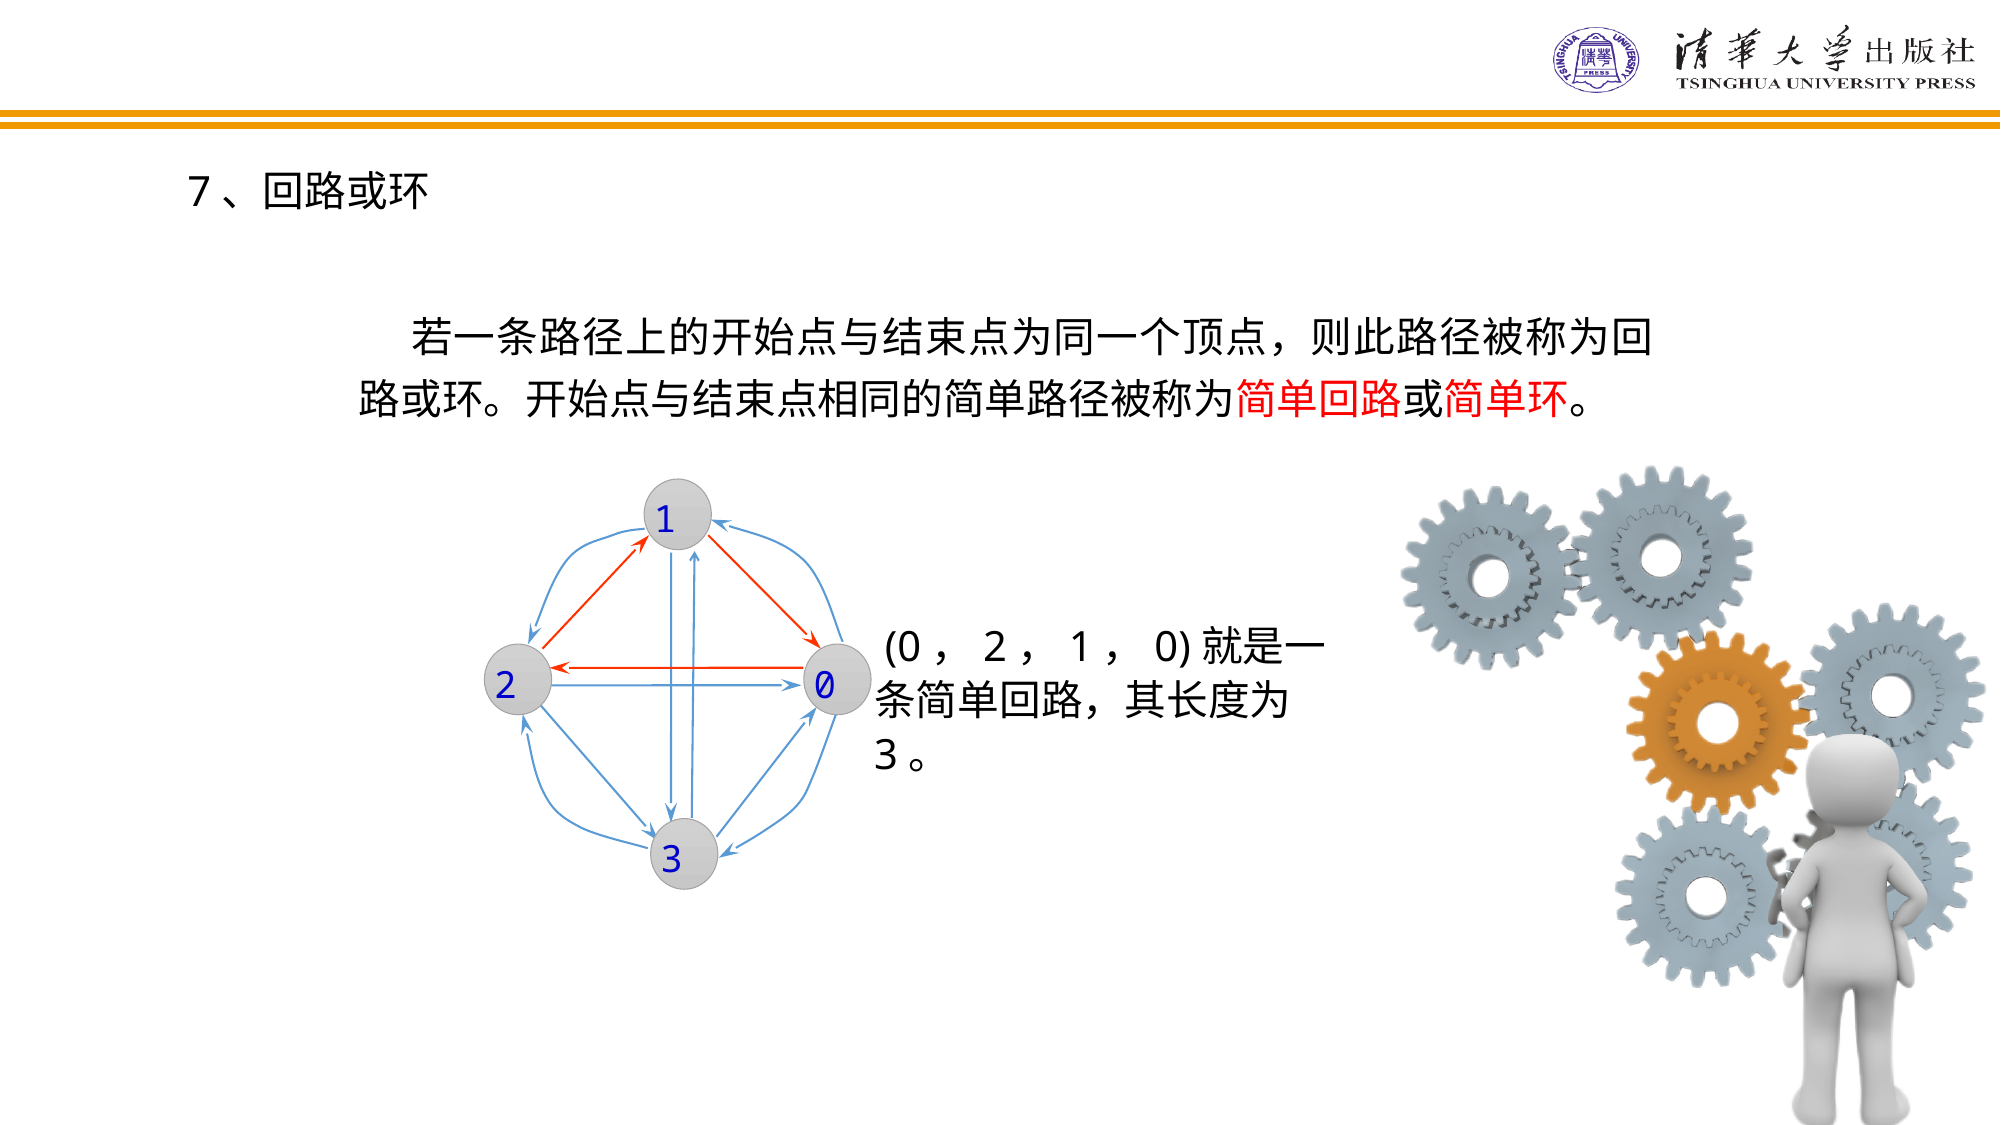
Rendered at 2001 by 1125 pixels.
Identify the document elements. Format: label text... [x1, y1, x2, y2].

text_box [343, 290, 1668, 890]
text_box 7、回路或环 [172, 157, 665, 223]
picture [1307, 420, 2000, 1125]
picture [1504, 0, 2001, 144]
